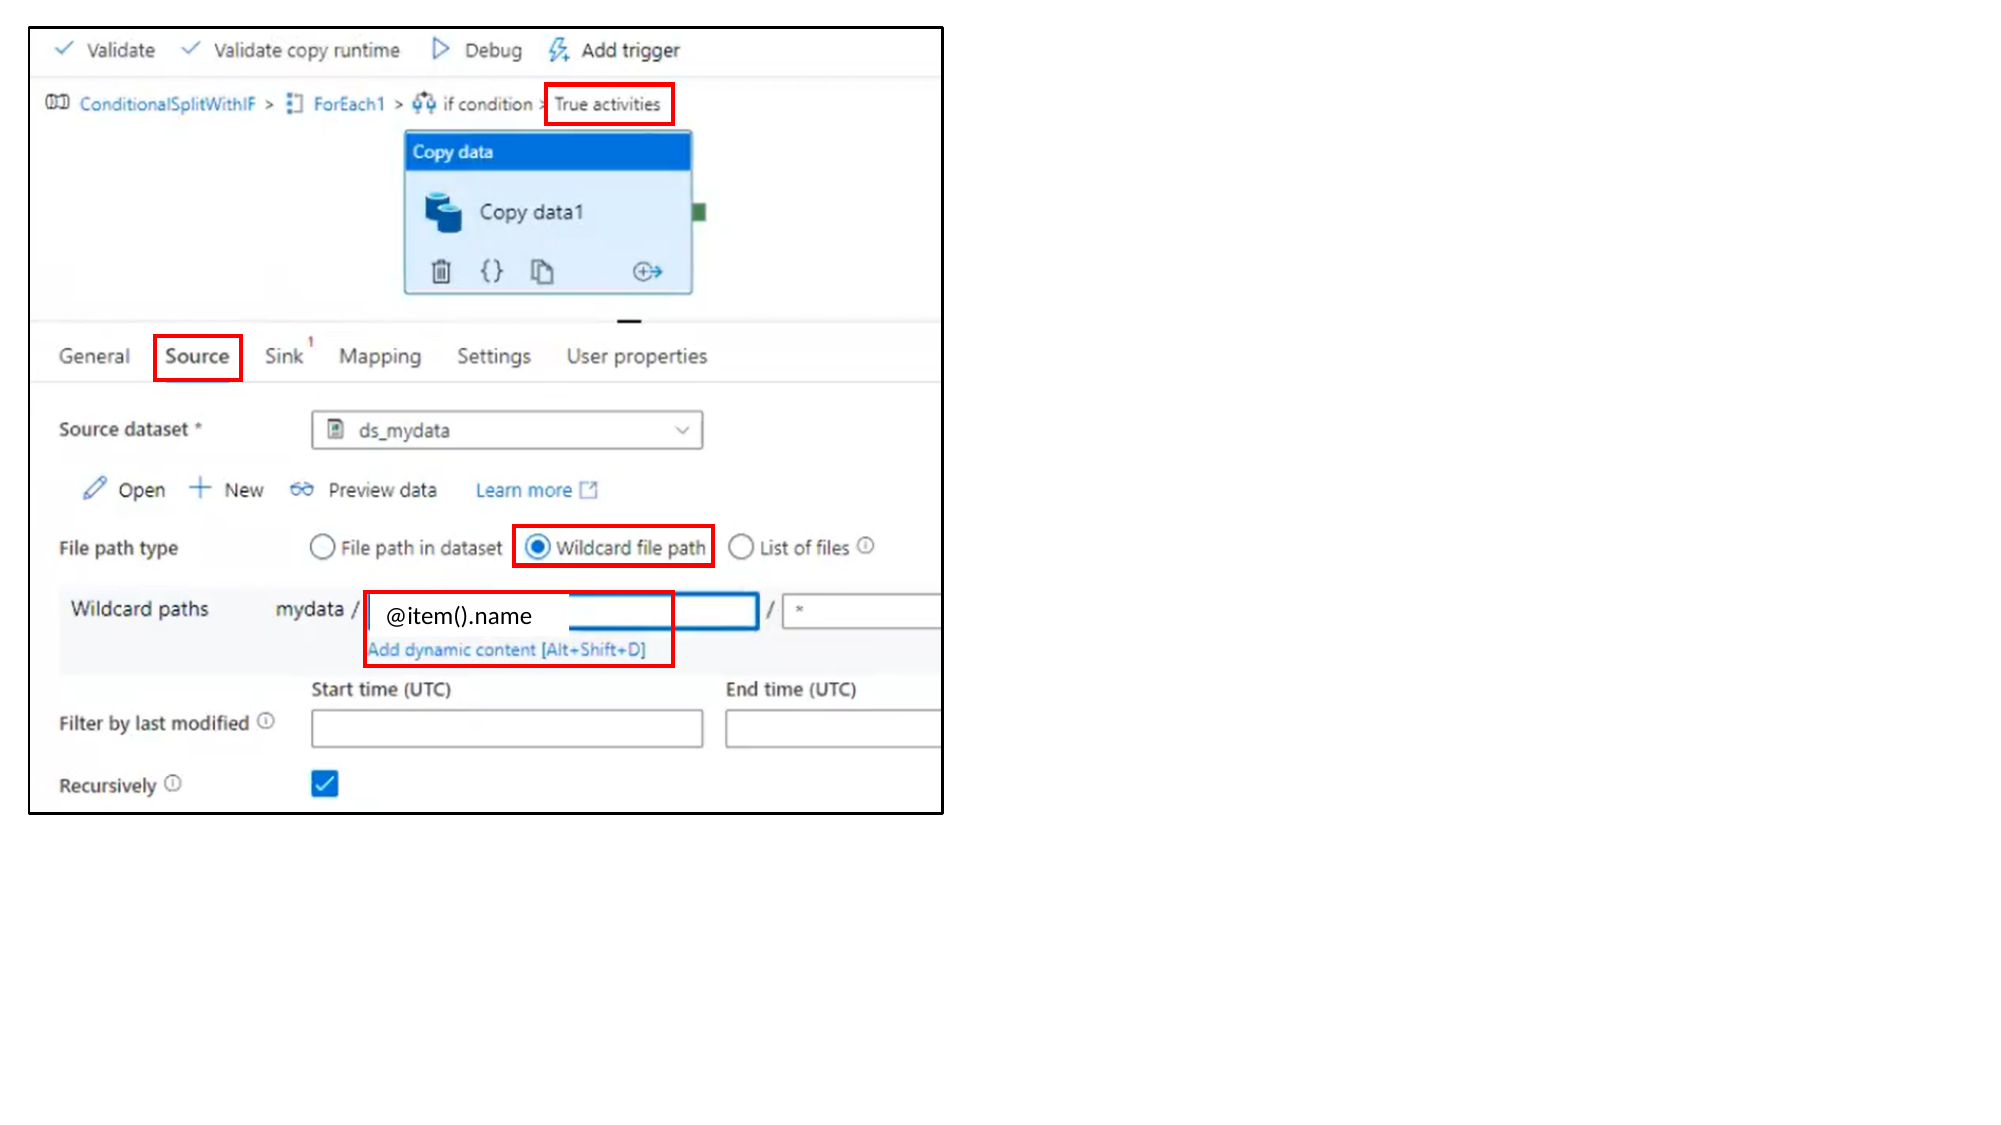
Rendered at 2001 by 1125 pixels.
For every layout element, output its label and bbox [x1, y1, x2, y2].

picture [30, 28, 942, 813]
